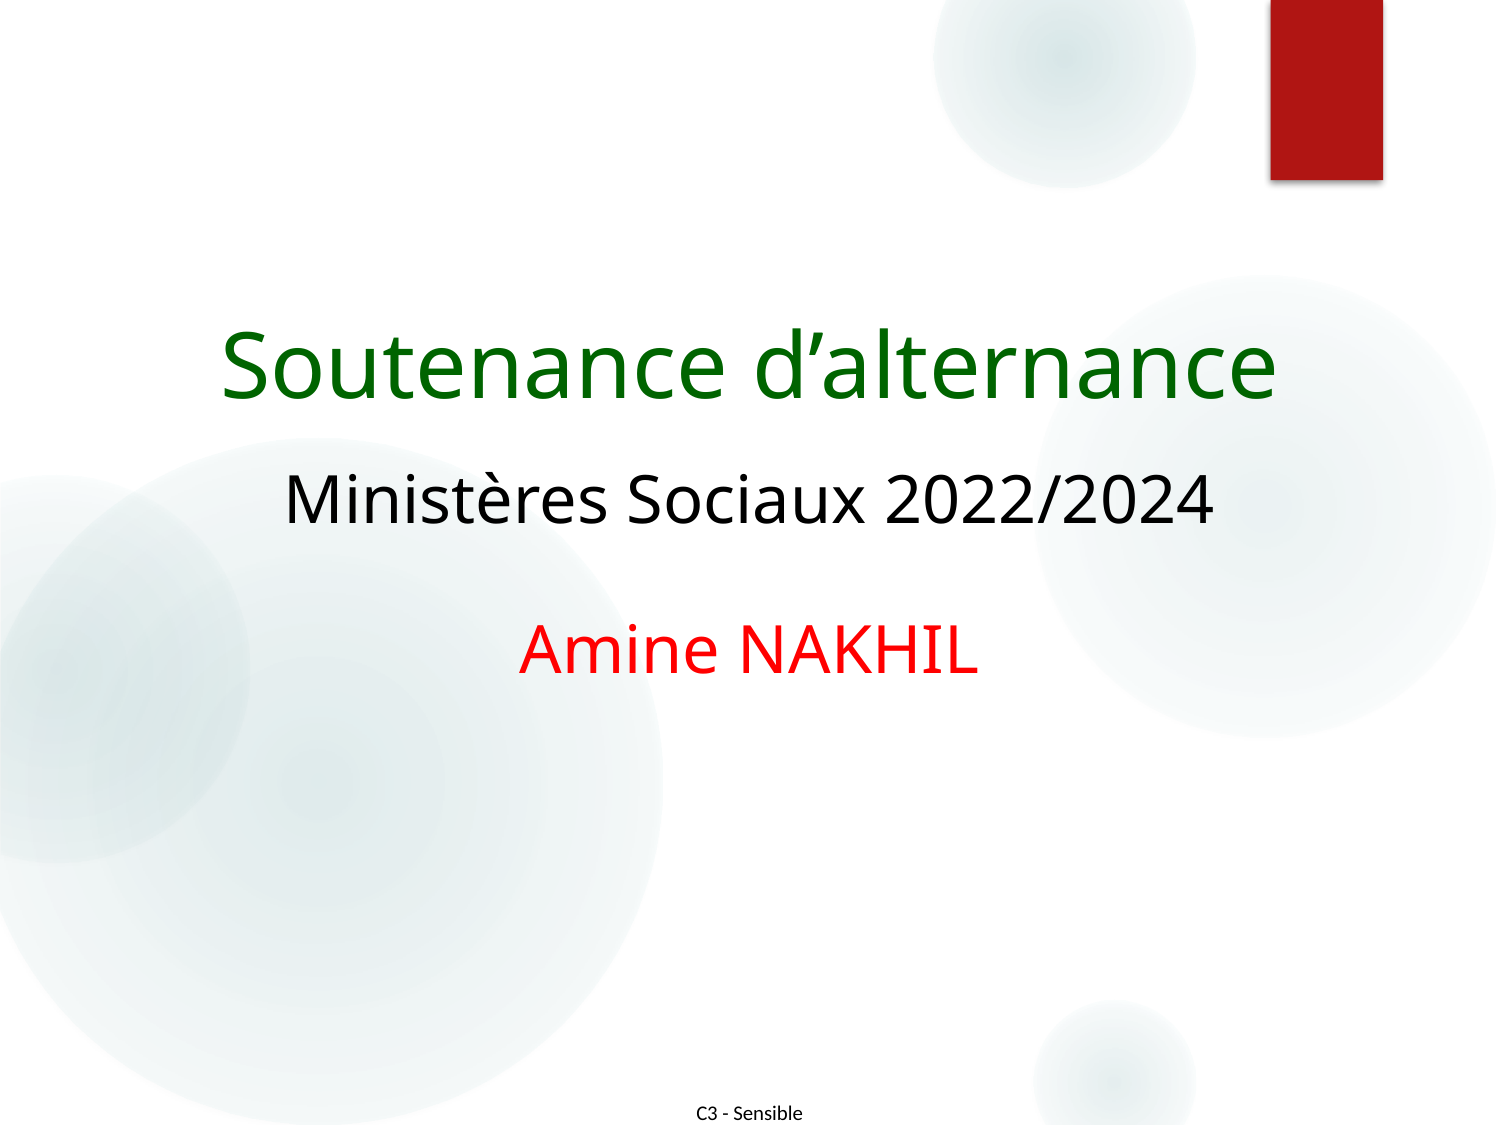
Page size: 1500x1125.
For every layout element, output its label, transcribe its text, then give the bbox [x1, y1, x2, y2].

text_box Amine NAKHIL [504, 599, 996, 695]
text_box Soutenance d’alternance [205, 299, 1295, 425]
text_box Ministères Sociaux 2022/2024 [269, 449, 1231, 545]
